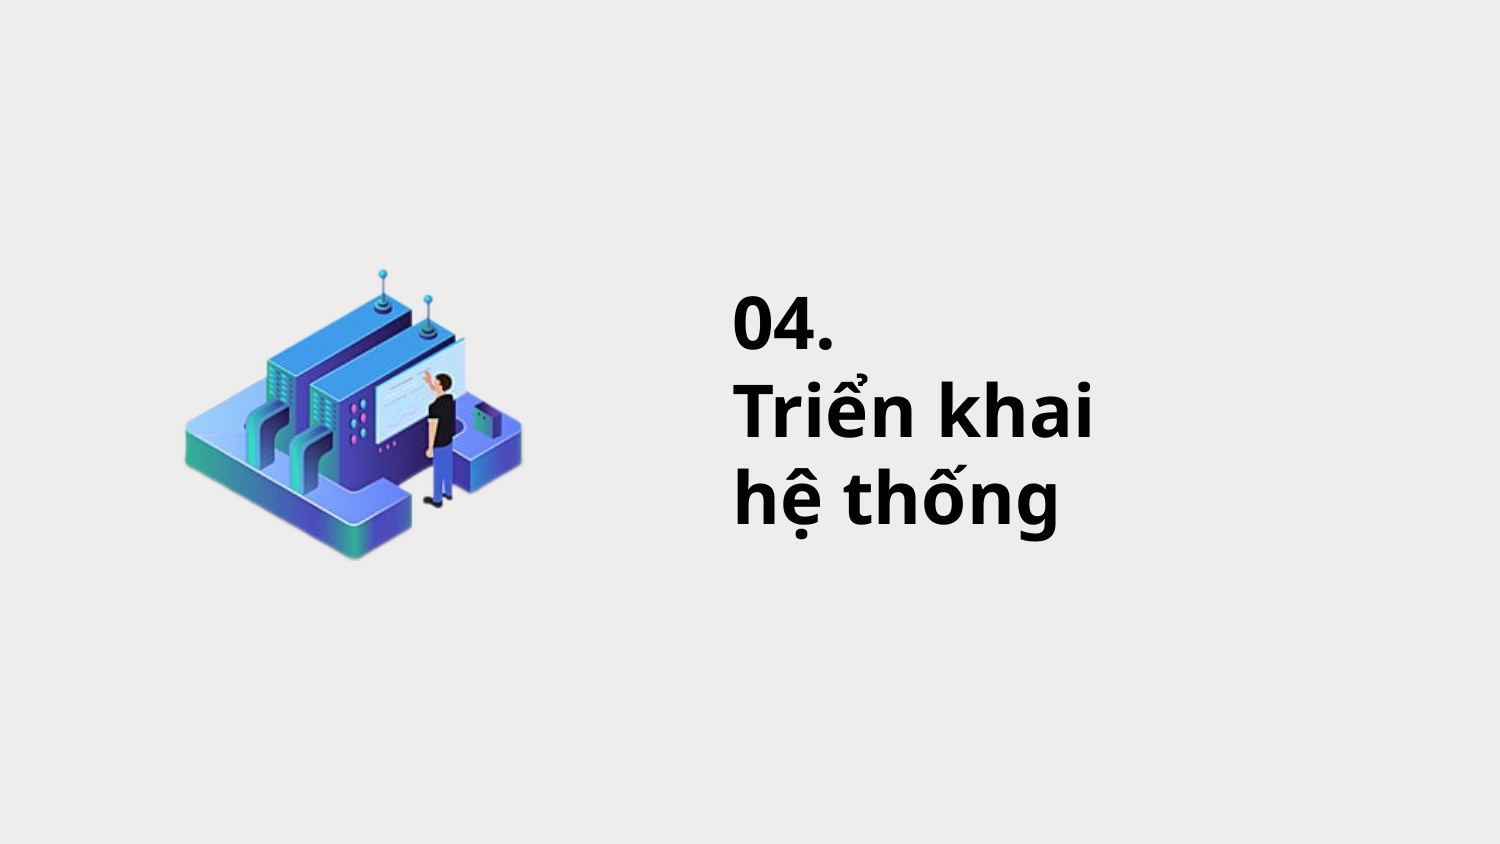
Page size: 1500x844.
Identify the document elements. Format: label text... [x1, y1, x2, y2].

text_box 04. Triển khai hệ thống [732, 276, 1167, 540]
picture [83, 167, 624, 708]
